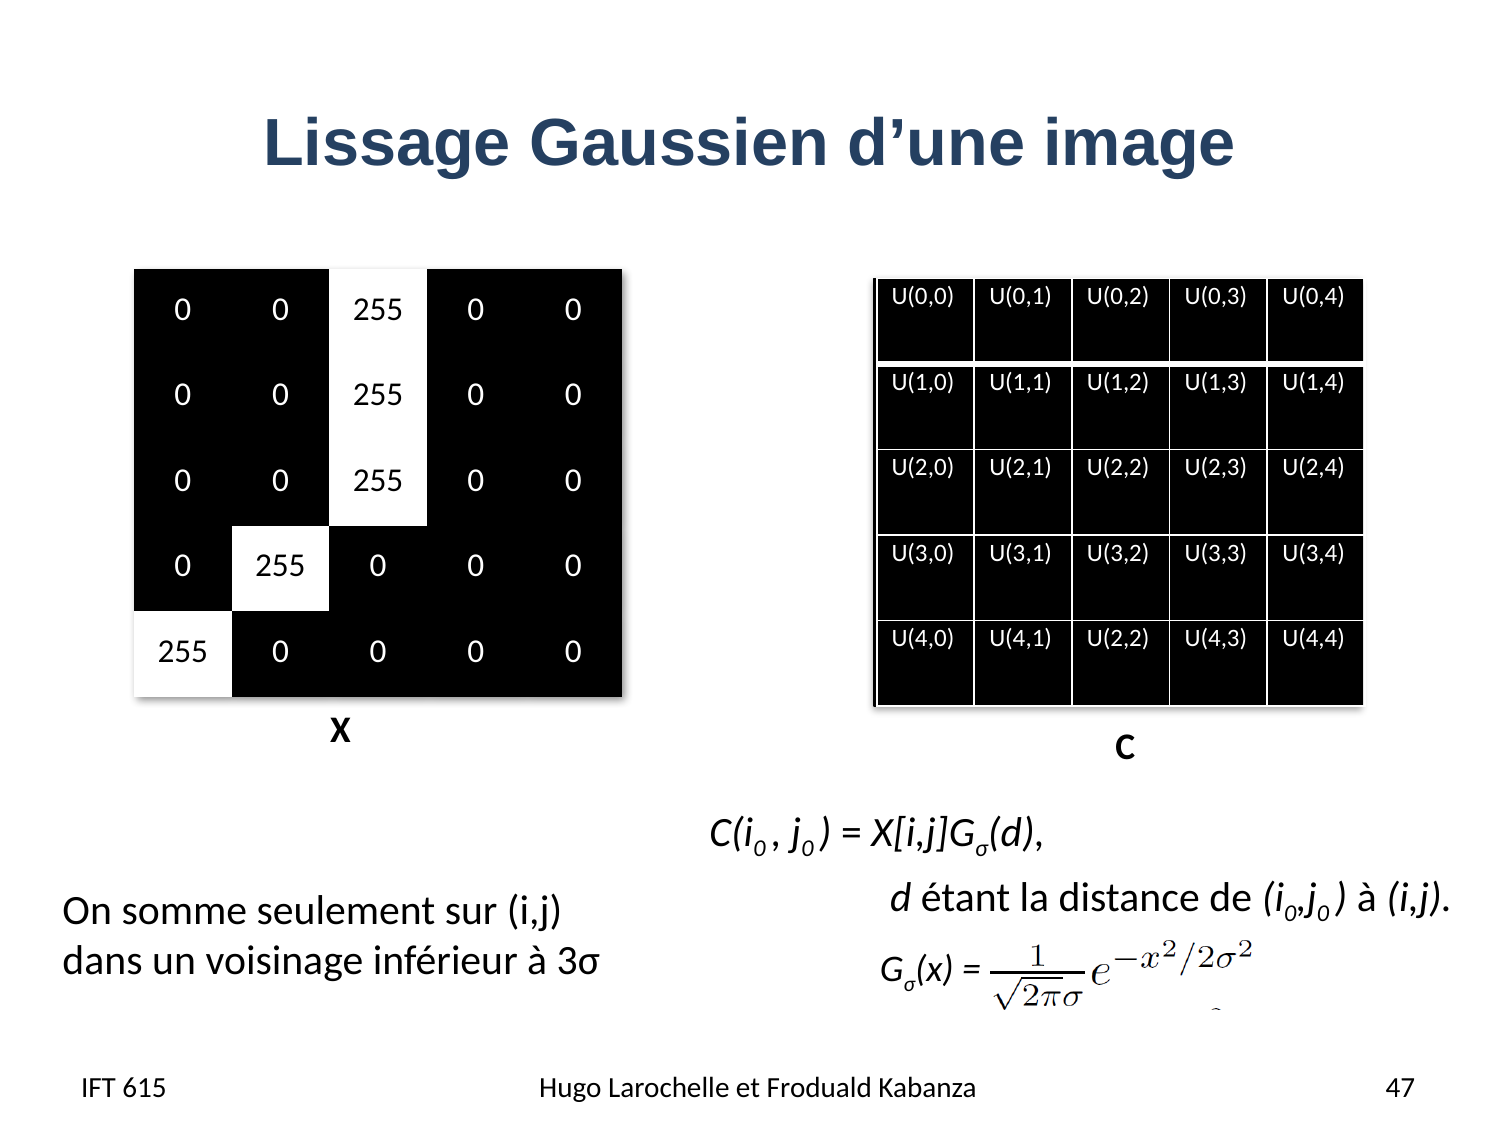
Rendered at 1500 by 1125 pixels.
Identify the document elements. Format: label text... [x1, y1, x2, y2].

text_box On somme seulement sur (i,j) dans un voisinage inférieur à 3σ [47, 875, 616, 991]
table_cell 255 [232, 526, 329, 611]
table_cell U(1,0) [878, 367, 973, 449]
table_header U(0,3) [1170, 279, 1266, 361]
table_header 0 [134, 269, 232, 355]
table_header U(0,4) [1268, 279, 1364, 361]
table_cell 0 [427, 611, 524, 697]
table_cell 0 [524, 526, 622, 611]
table_header U(0,2) [1073, 279, 1169, 361]
table_cell U(2,2) [1073, 450, 1169, 534]
table_cell U(3,4) [1268, 536, 1364, 620]
table_cell 0 [524, 611, 622, 697]
table_cell 0 [427, 355, 524, 440]
table_cell 0 [329, 526, 427, 611]
table_header 0 [232, 269, 329, 355]
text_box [862, 936, 1263, 1010]
footer Hugo Larochelle et Froduald Kabanza [520, 1056, 996, 1117]
table_cell U(4,1) [975, 621, 1071, 705]
title Lissage Gaussien d’une image [75, 45, 1425, 233]
table_cell 255 [134, 611, 232, 697]
table_header 0 [524, 269, 622, 355]
table_cell U(1,3) [1170, 367, 1266, 449]
slide_number IFT 615 [66, 1056, 356, 1117]
table_cell 0 [427, 526, 524, 611]
table_cell 0 [232, 440, 329, 526]
table_cell 0 [134, 526, 232, 611]
table_cell U(4,4) [1268, 621, 1364, 705]
table_cell 0 [524, 355, 622, 440]
text_box C [1100, 714, 1151, 775]
table_cell U(3,2) [1073, 536, 1169, 620]
table_cell U(2,1) [975, 450, 1071, 534]
table_cell 0 [232, 355, 329, 440]
table_header U(0,0) [878, 279, 973, 361]
table_cell 255 [329, 440, 427, 526]
table_cell 255 [329, 355, 427, 440]
table_cell U(1,1) [975, 367, 1071, 449]
table_cell 0 [524, 440, 622, 526]
table_cell U(3,3) [1170, 536, 1266, 620]
table_header U(0,1) [975, 279, 1071, 361]
slide_number 47 [1080, 1056, 1431, 1117]
table_cell U(3,0) [878, 536, 973, 620]
table_cell 0 [232, 611, 329, 697]
table_cell U(4,3) [1170, 621, 1266, 705]
table_cell U(2,2) [1073, 621, 1169, 705]
table_cell 0 [329, 611, 427, 697]
table_cell 0 [134, 355, 232, 440]
table_cell U(3,1) [975, 536, 1071, 620]
table_cell U(2,4) [1268, 450, 1364, 534]
table_cell U(1,2) [1073, 367, 1169, 449]
table_header 255 [329, 269, 427, 355]
table_cell 0 [134, 440, 232, 526]
table_cell U(2,3) [1170, 450, 1266, 534]
table_header 0 [427, 269, 524, 355]
table_cell 0 [427, 440, 524, 526]
text_box X [315, 697, 366, 757]
table_cell U(1,4) [1268, 367, 1364, 449]
table_cell U(2,0) [878, 450, 973, 534]
table_cell U(4,0) [878, 621, 973, 705]
